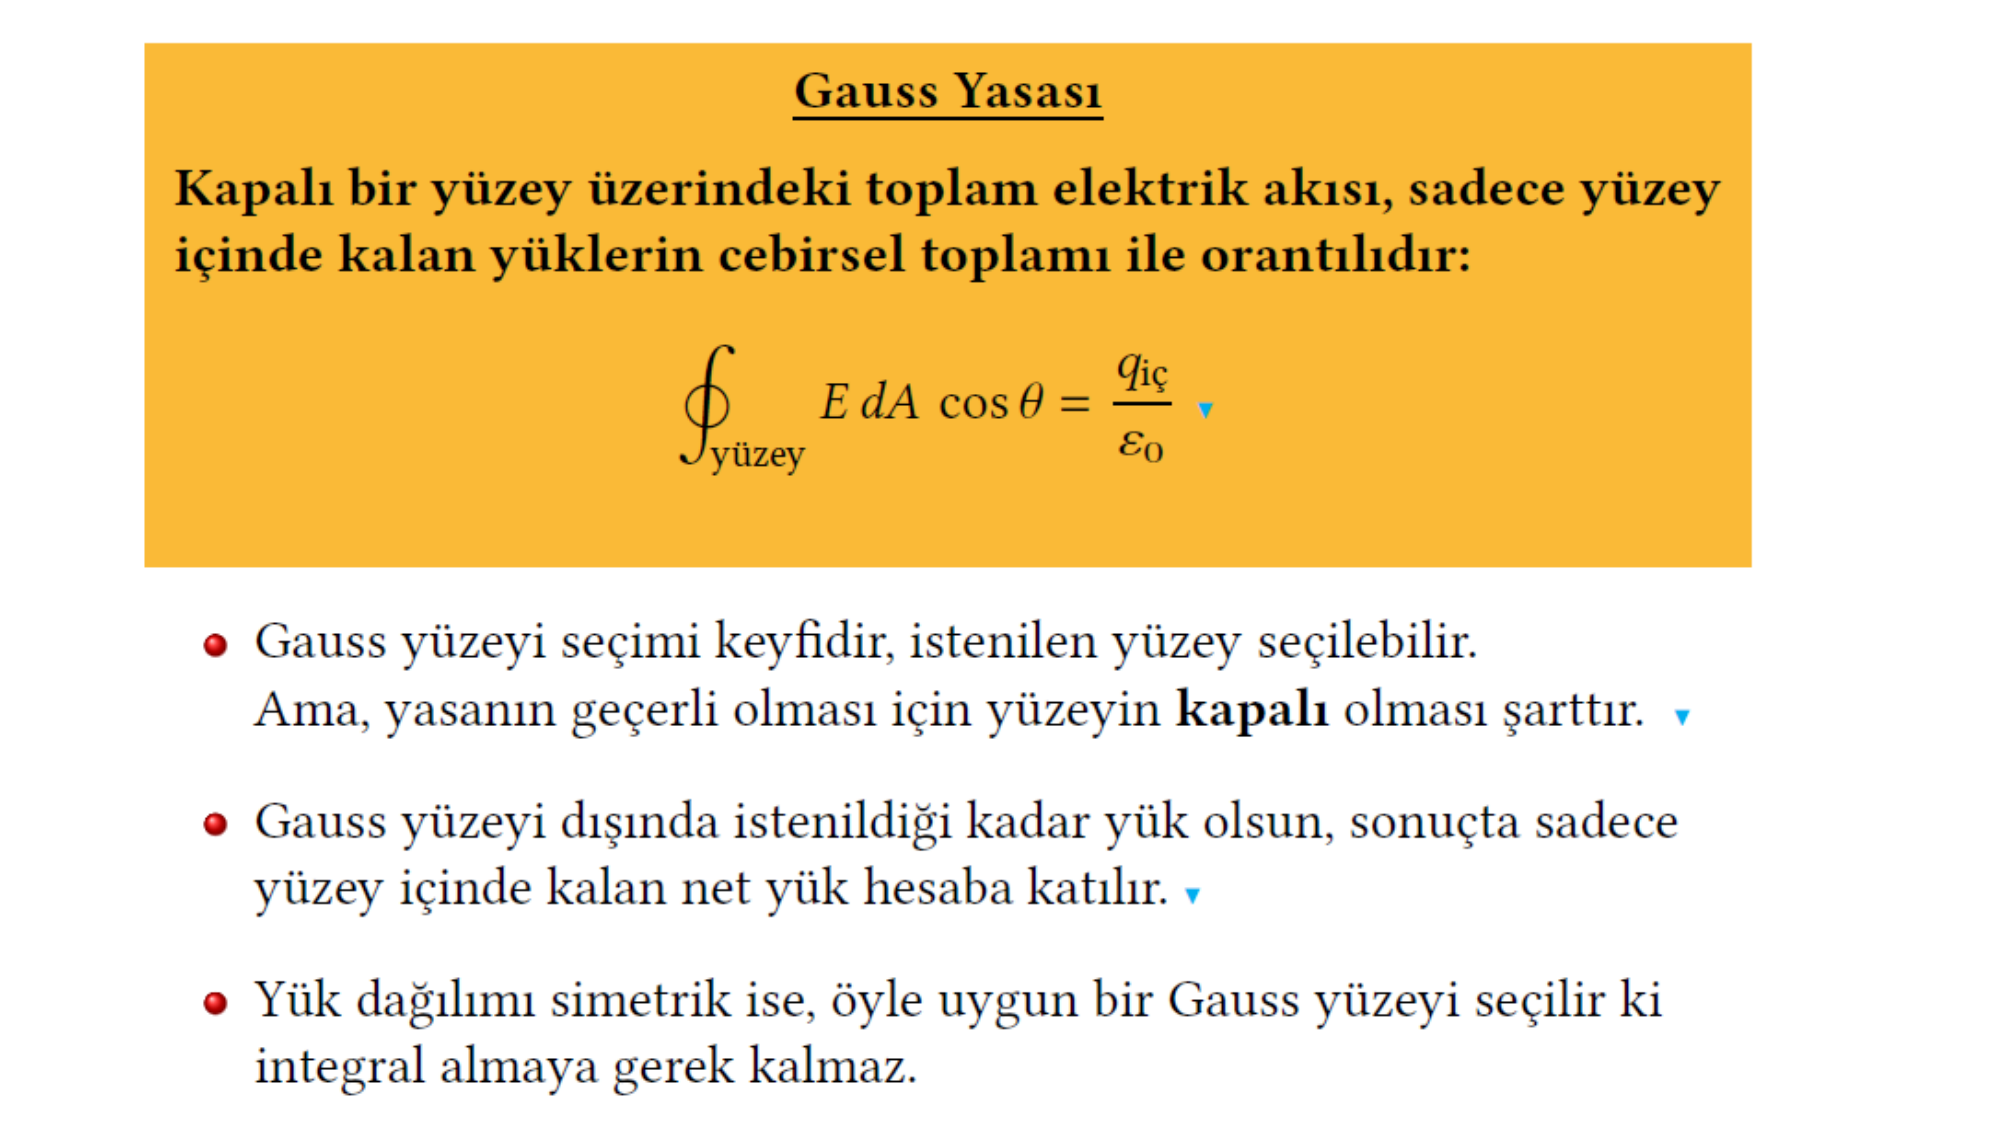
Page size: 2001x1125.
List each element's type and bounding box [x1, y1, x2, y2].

list [86, 20, 1777, 1125]
